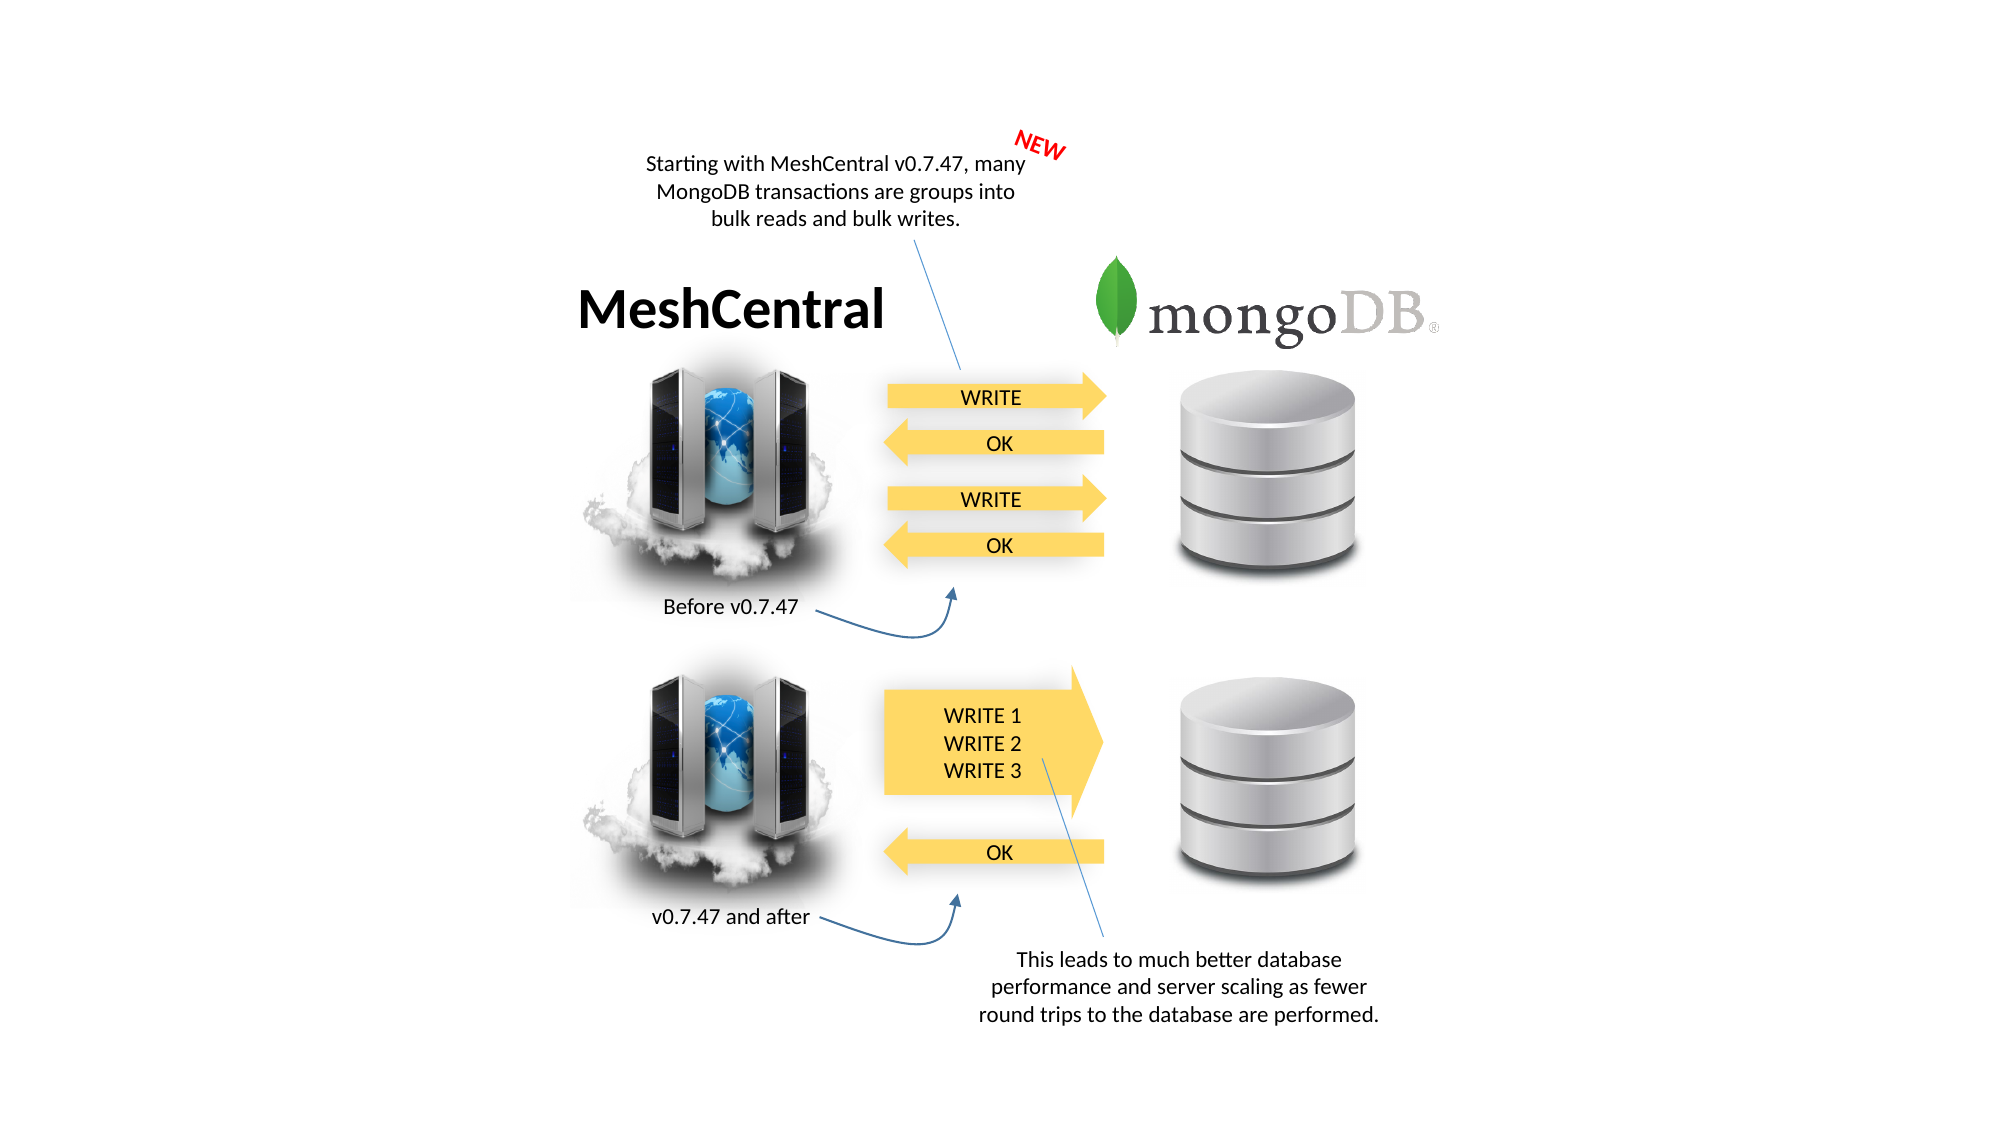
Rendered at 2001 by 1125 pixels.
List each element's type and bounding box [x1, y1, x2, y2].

text_box [533, 122, 1439, 1036]
